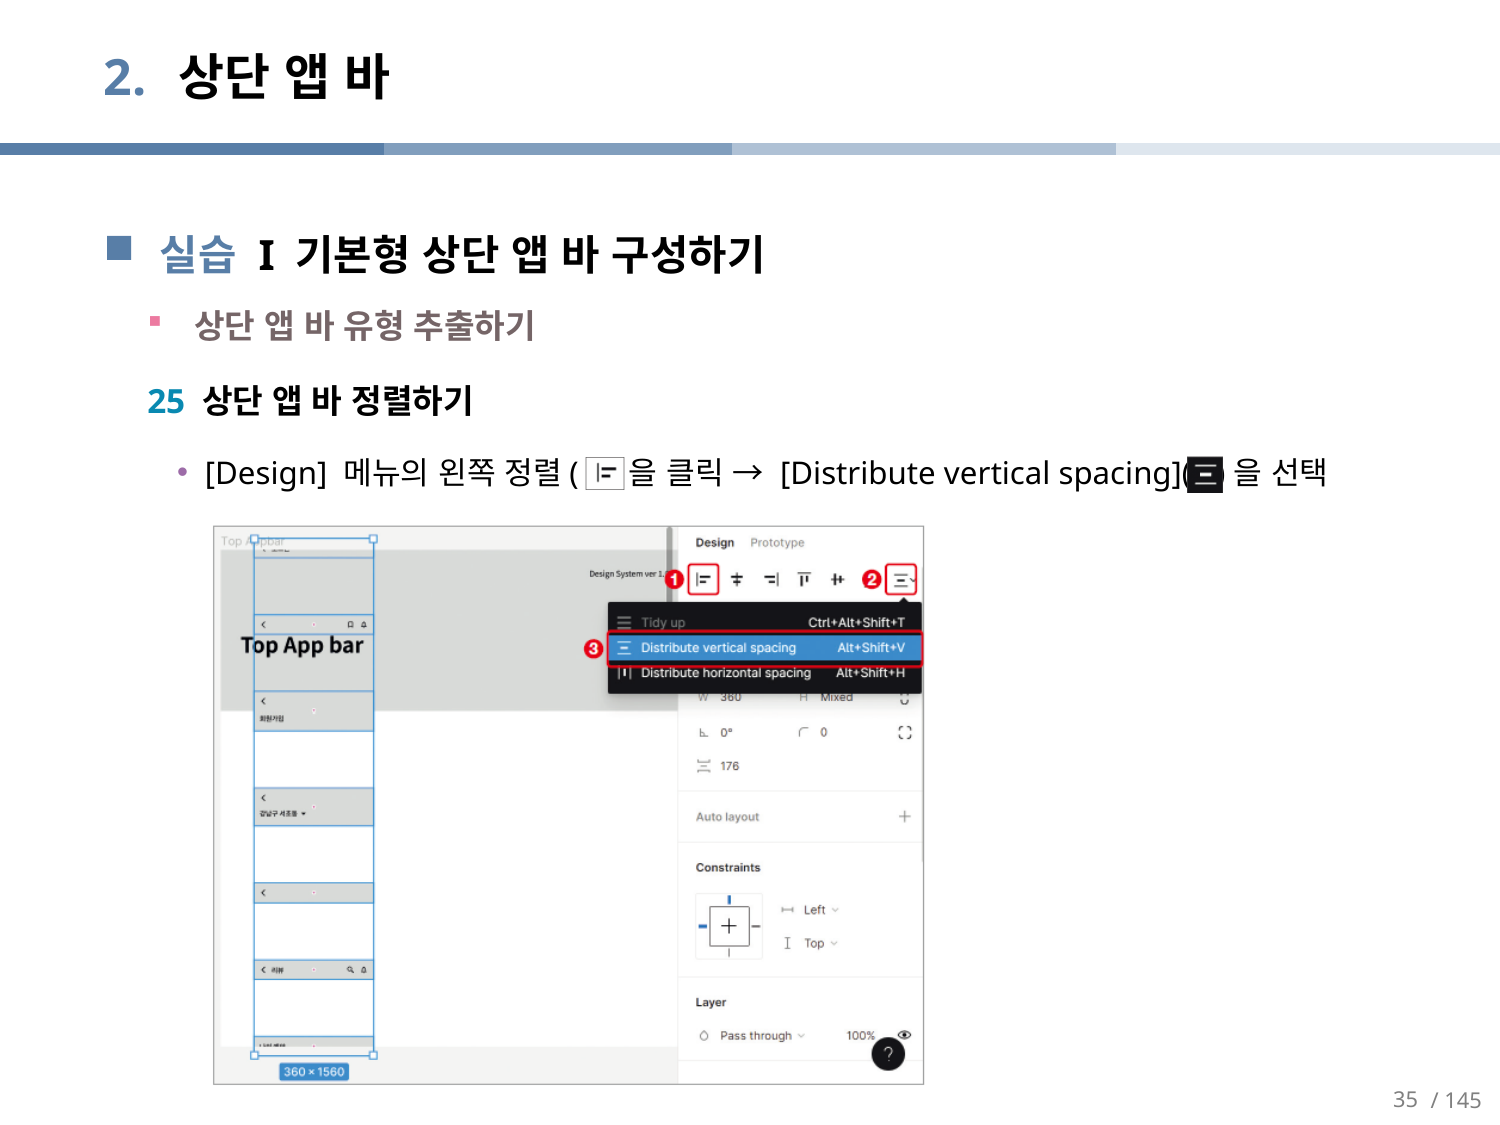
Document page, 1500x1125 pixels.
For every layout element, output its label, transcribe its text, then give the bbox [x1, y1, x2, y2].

picture [584, 455, 626, 492]
list 실습 I 기본형 상단 앱 바 구성하기 상단 앱 바 유형 추출하기 25 상단 앱 바 정렬하기 [Design] 메뉴의 왼쪽 정렬( )을 클릭 → [Distribute vertical spacing]( )을 선택 [88, 196, 1436, 1083]
title 상단 앱 바 [88, 30, 1211, 121]
picture [206, 514, 929, 1091]
picture [1186, 455, 1223, 493]
